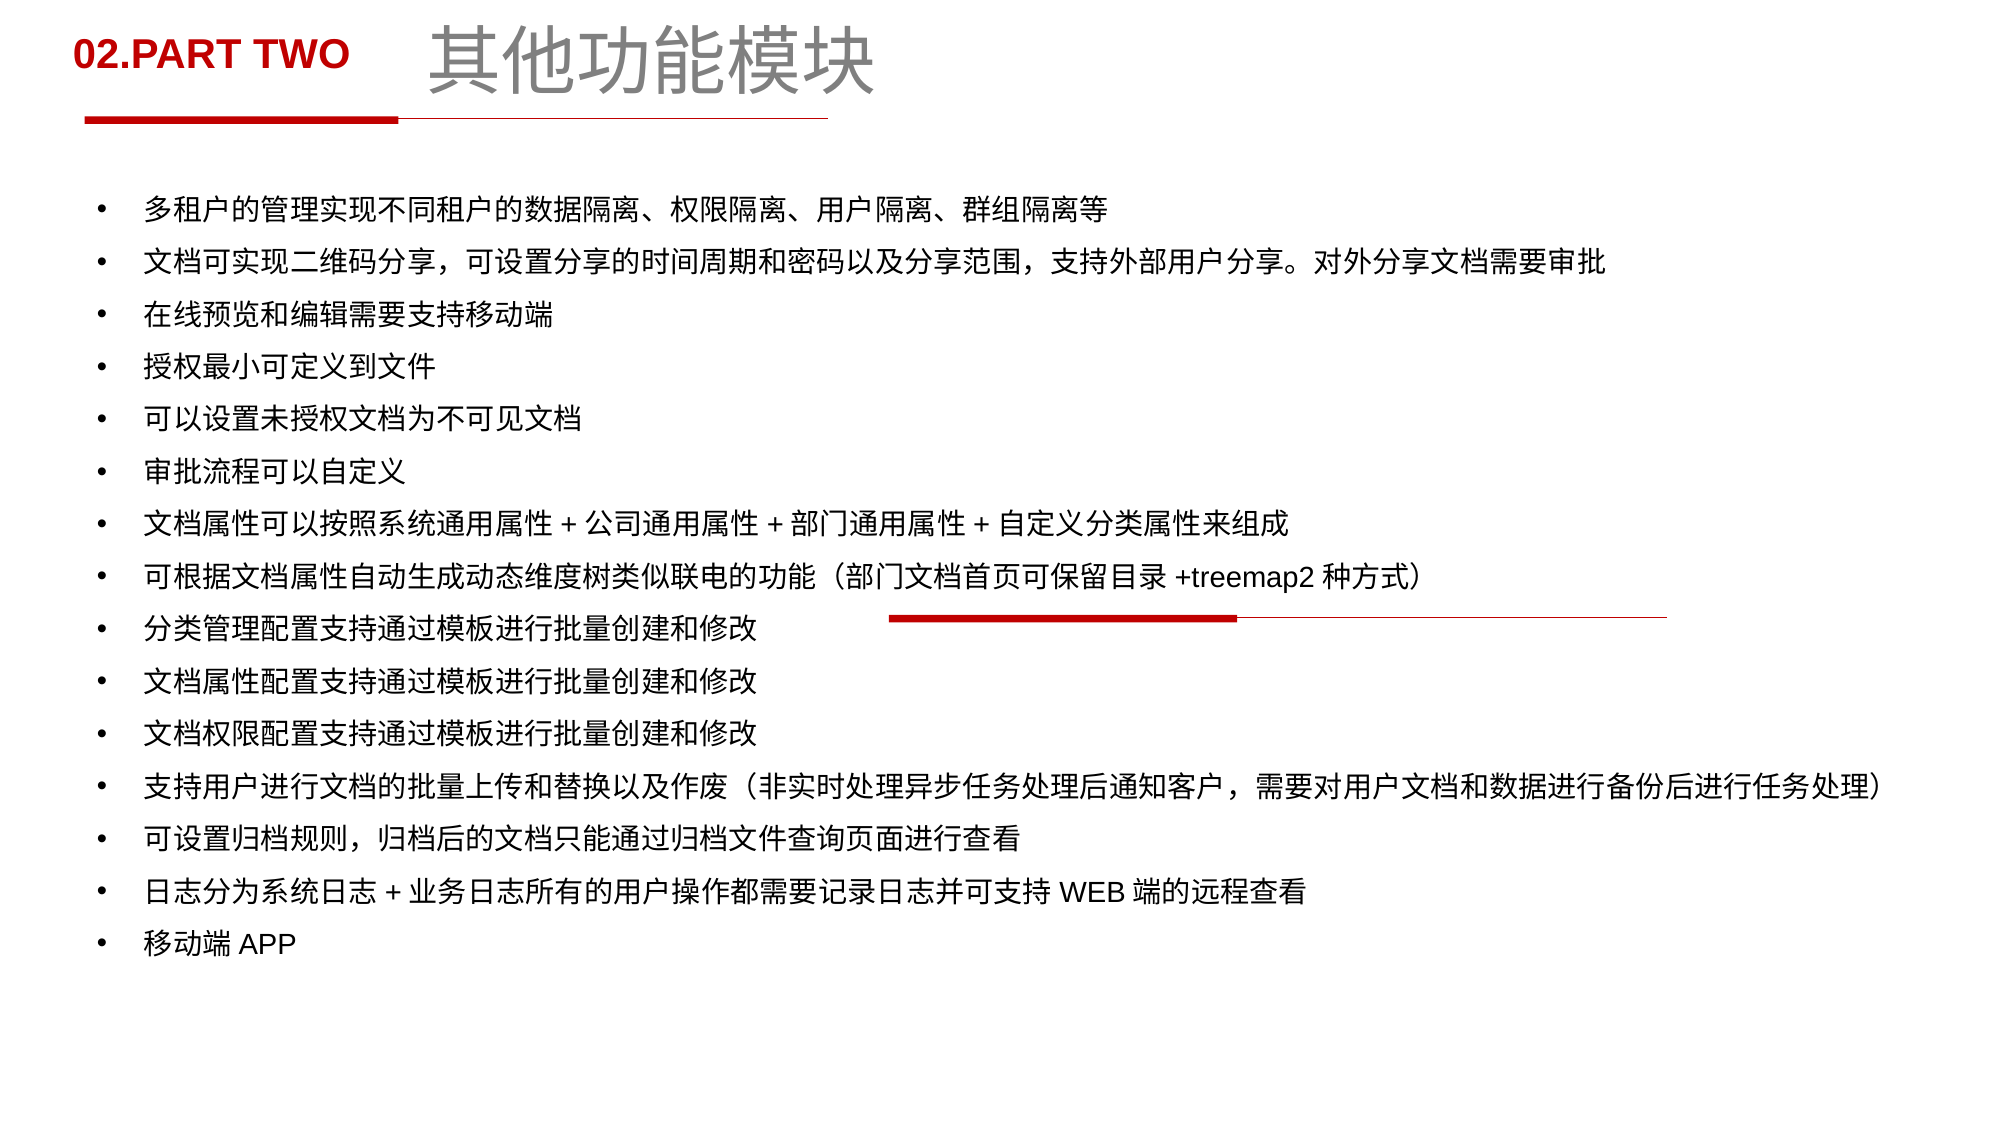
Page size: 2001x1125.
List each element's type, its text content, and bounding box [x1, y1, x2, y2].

text_box 多租户的管理实现不同租户的数据隔离、权限隔离、用户隔离、群组隔离等 文档可实现二维码分享，可设置分享的时间周期和密码以及分享范围，支持外部用户分享。对外分享文档需要审批 在线预览和编辑需要支持移动端 授权最小可定义到文件 可以设置未授权文档为不可见文档 审批流程可以自定义 文档属性可以按照系统通用属性+公司通用属性+部门通用属性+自定义分类属性来组成 可根据文档属性自动生成动态维度树类似联电的功能（部门文档首页可保留目录+treemap2种方式） 分类管理配置支持通过模板进行批量创建和修改 文档属性配置支持通过模板进行批量创建和修改 文档权限配置支持通过模板进行批量创建和修改 支持用户进行文档的批量上传和替换以及作废（非实时处理异步任务处理后通知客户，需要对用户文档和数据进行备份后进行任务处理） 可设置归档规则，归档后的文档只能通过归档文件查询页面进行查看 日志分为系统日志+业务日志所有的用户操作都需要记录日志并可支持WEB端的远程查看 移动端APP [82, 71, 1918, 968]
list 02.PART TWO [25, 24, 399, 113]
title 其他功能模块 [411, 15, 1311, 71]
